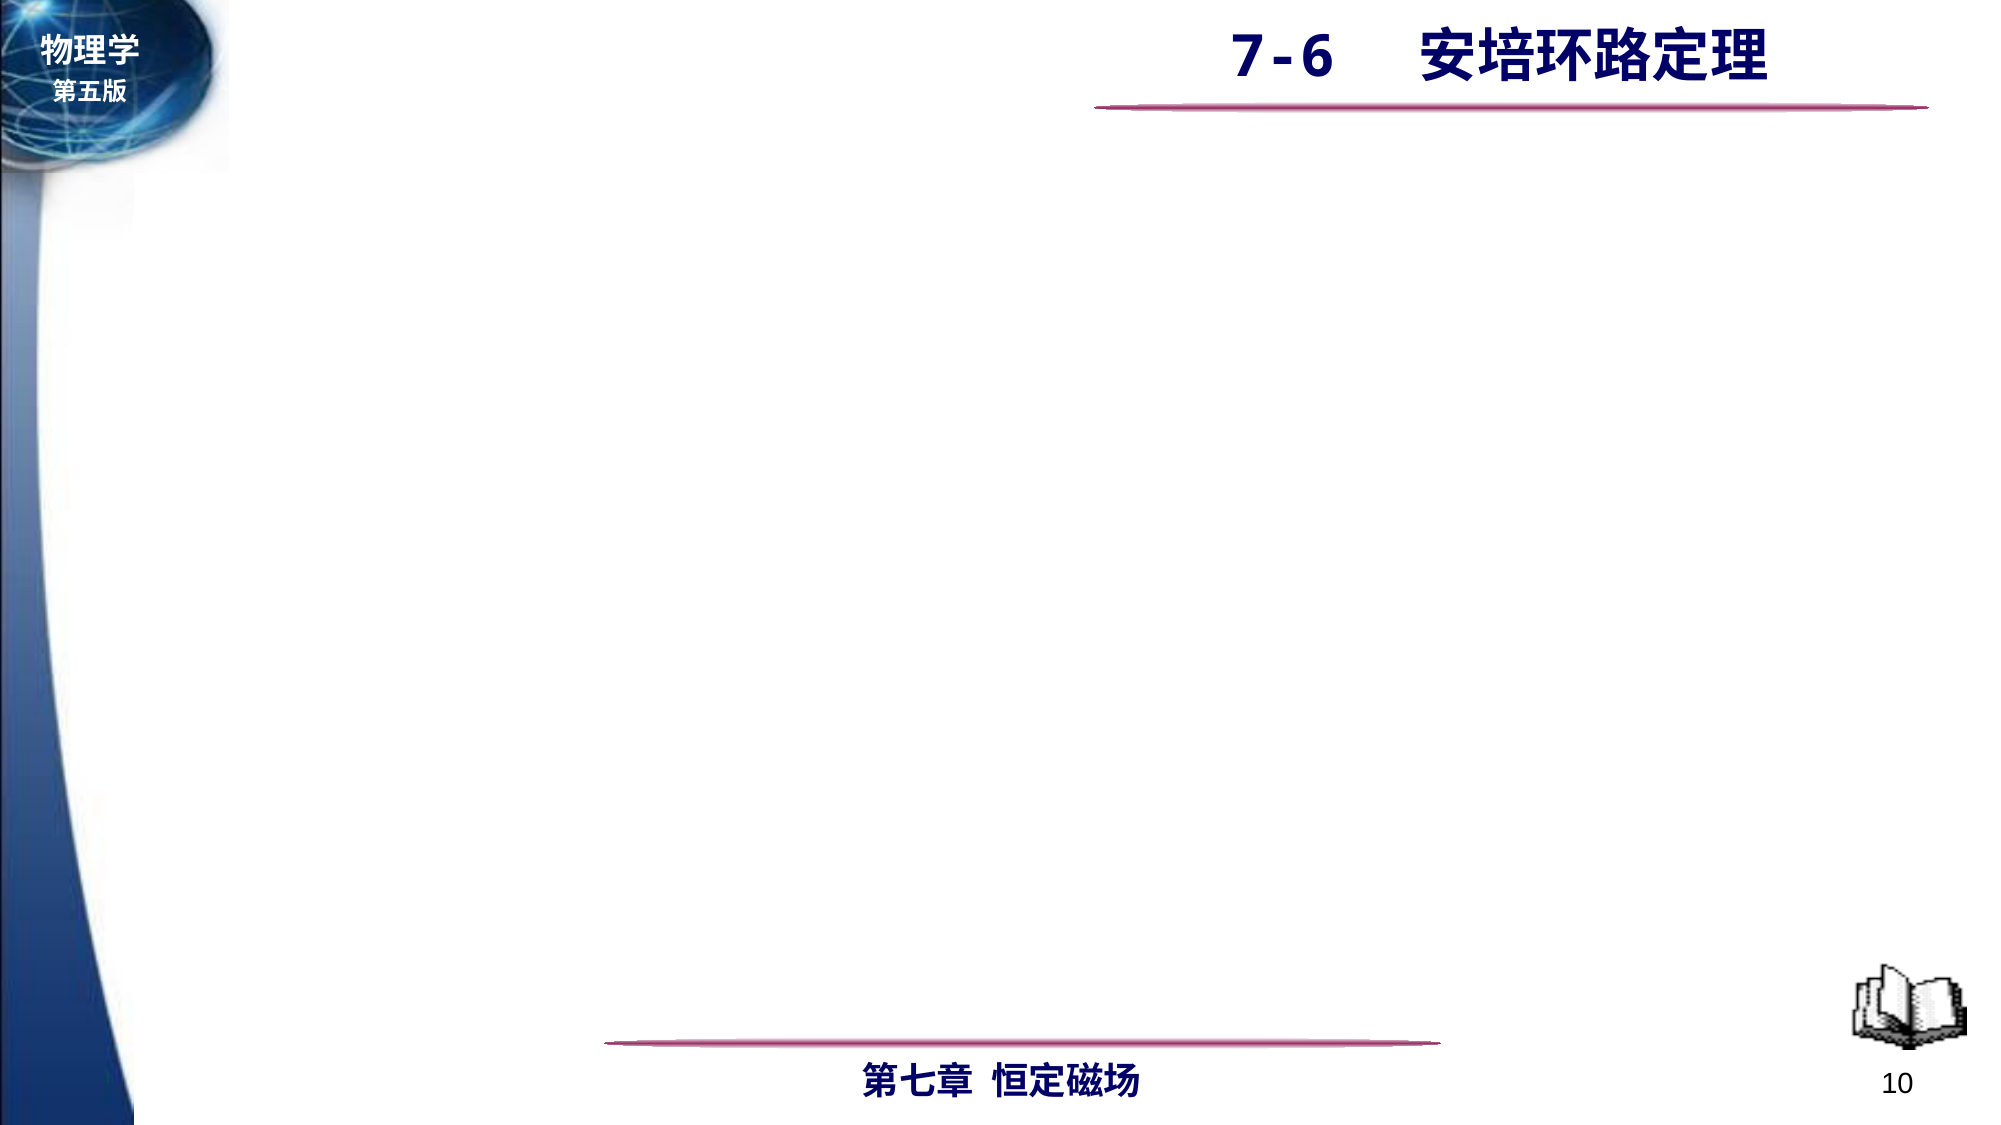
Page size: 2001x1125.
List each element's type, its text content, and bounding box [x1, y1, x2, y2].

picture [0, 0, 229, 1125]
picture [1850, 962, 1967, 1050]
slide_number 10 [1462, 1056, 1929, 1125]
